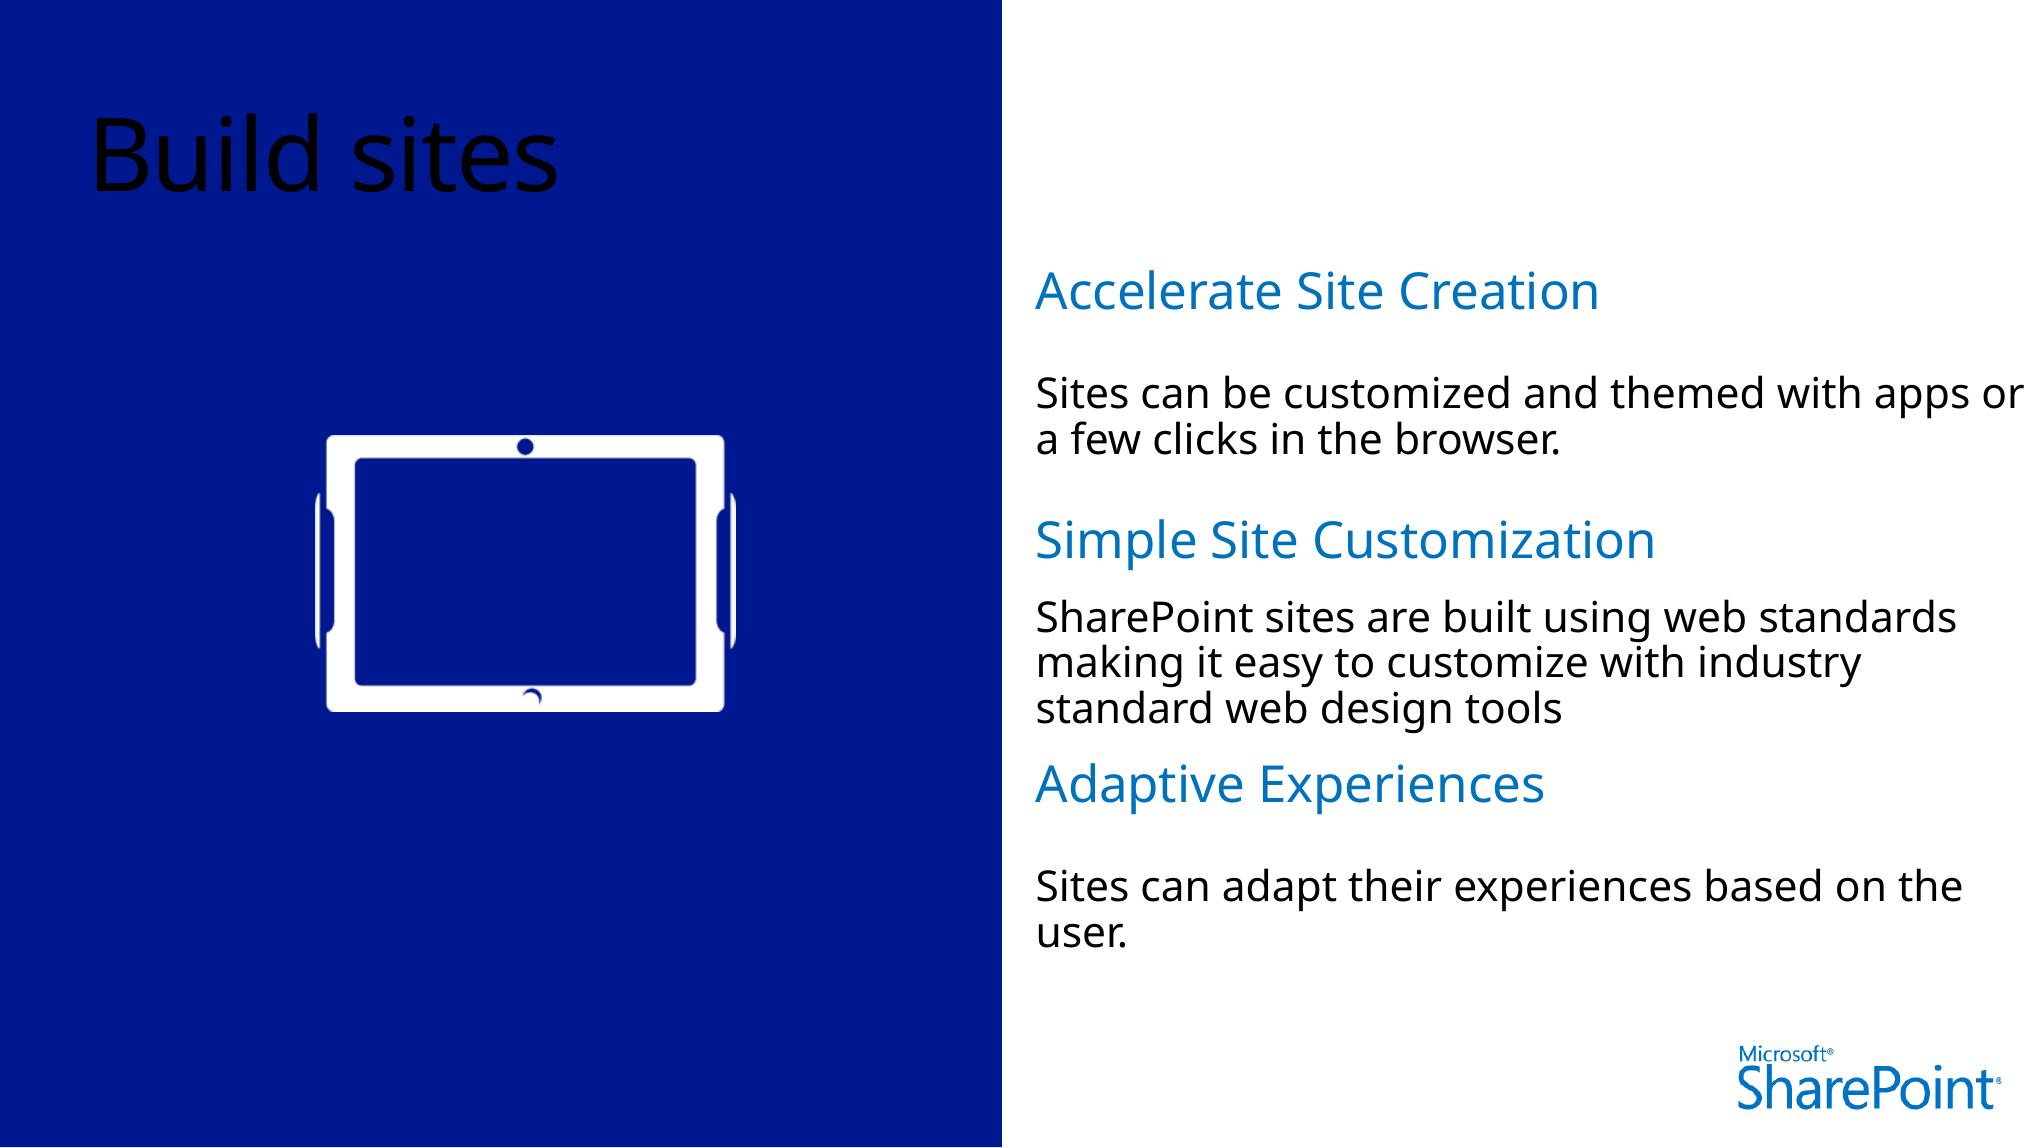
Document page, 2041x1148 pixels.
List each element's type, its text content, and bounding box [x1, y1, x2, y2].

list Build sites [87, 103, 963, 318]
picture [314, 435, 736, 712]
list Accelerate Site Creation Sites can be customized and themed with apps or a few clicks in the browser. Simple Site Customization SharePoint sites are built using web standards making it easy to customize with industry standard web design tools Adaptive Experiences Sites can adapt their experiences based on the user. [1035, 153, 2040, 994]
picture [1730, 1031, 2002, 1120]
